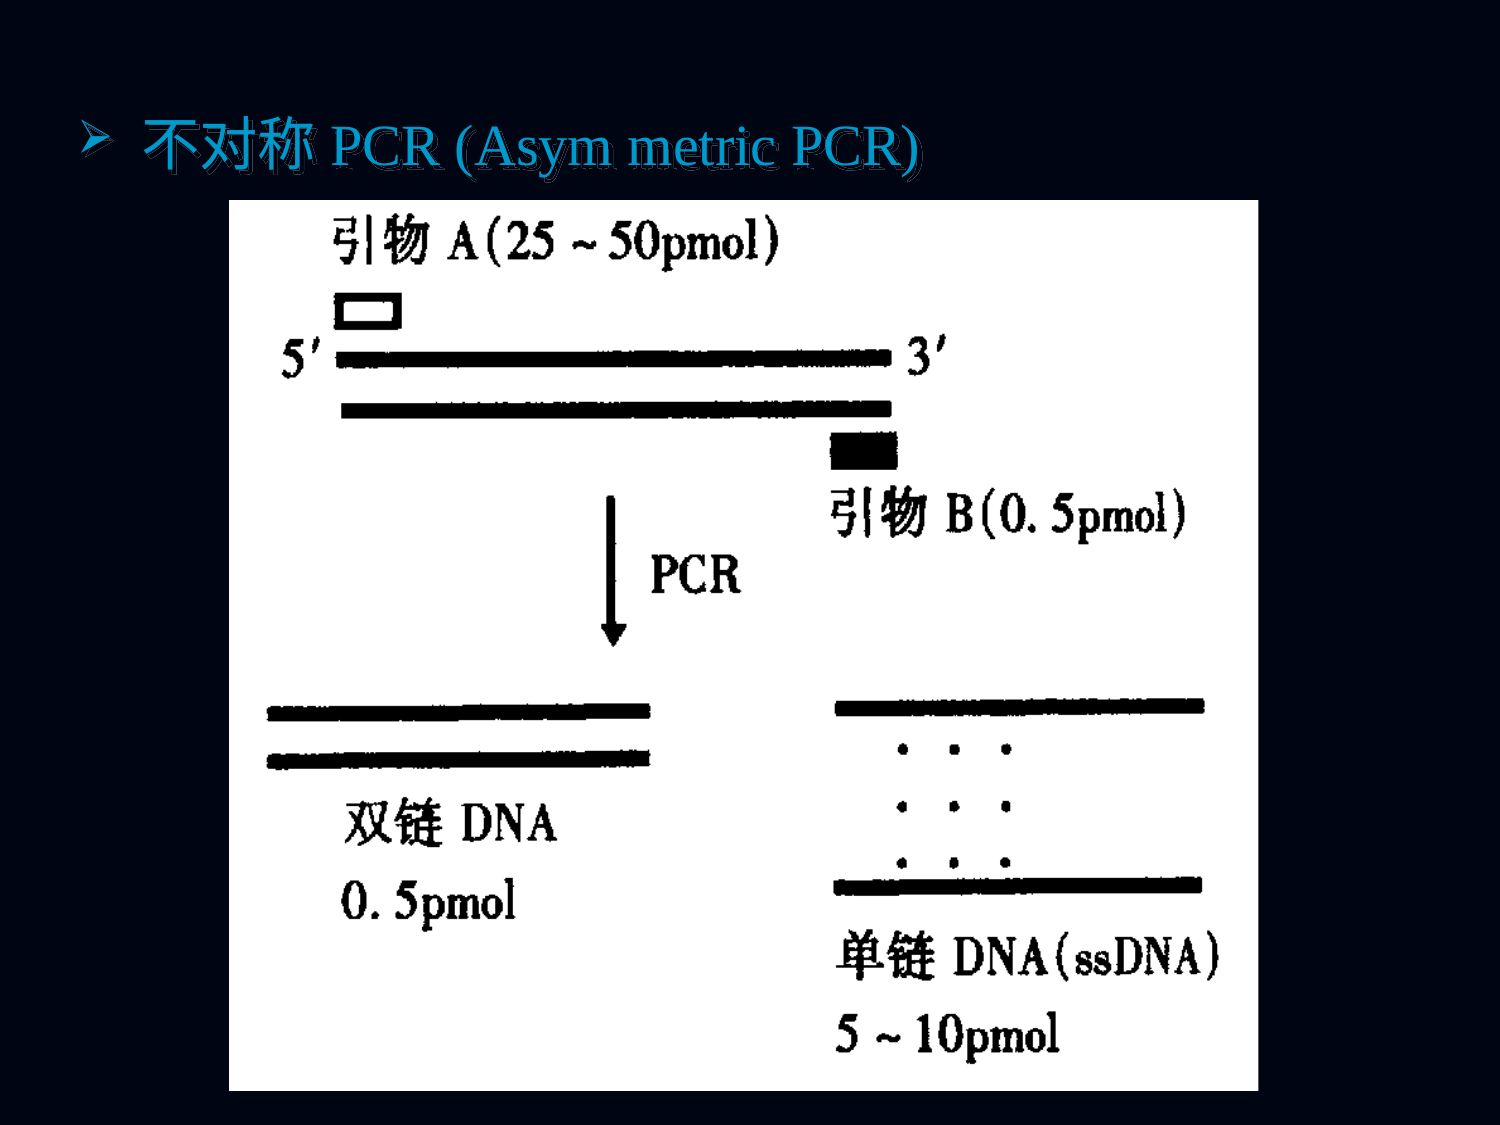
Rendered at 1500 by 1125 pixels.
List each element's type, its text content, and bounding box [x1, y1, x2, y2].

text_box 不对称PCR (Asym metric PCR) [62, 64, 1146, 180]
picture [228, 199, 1259, 1091]
